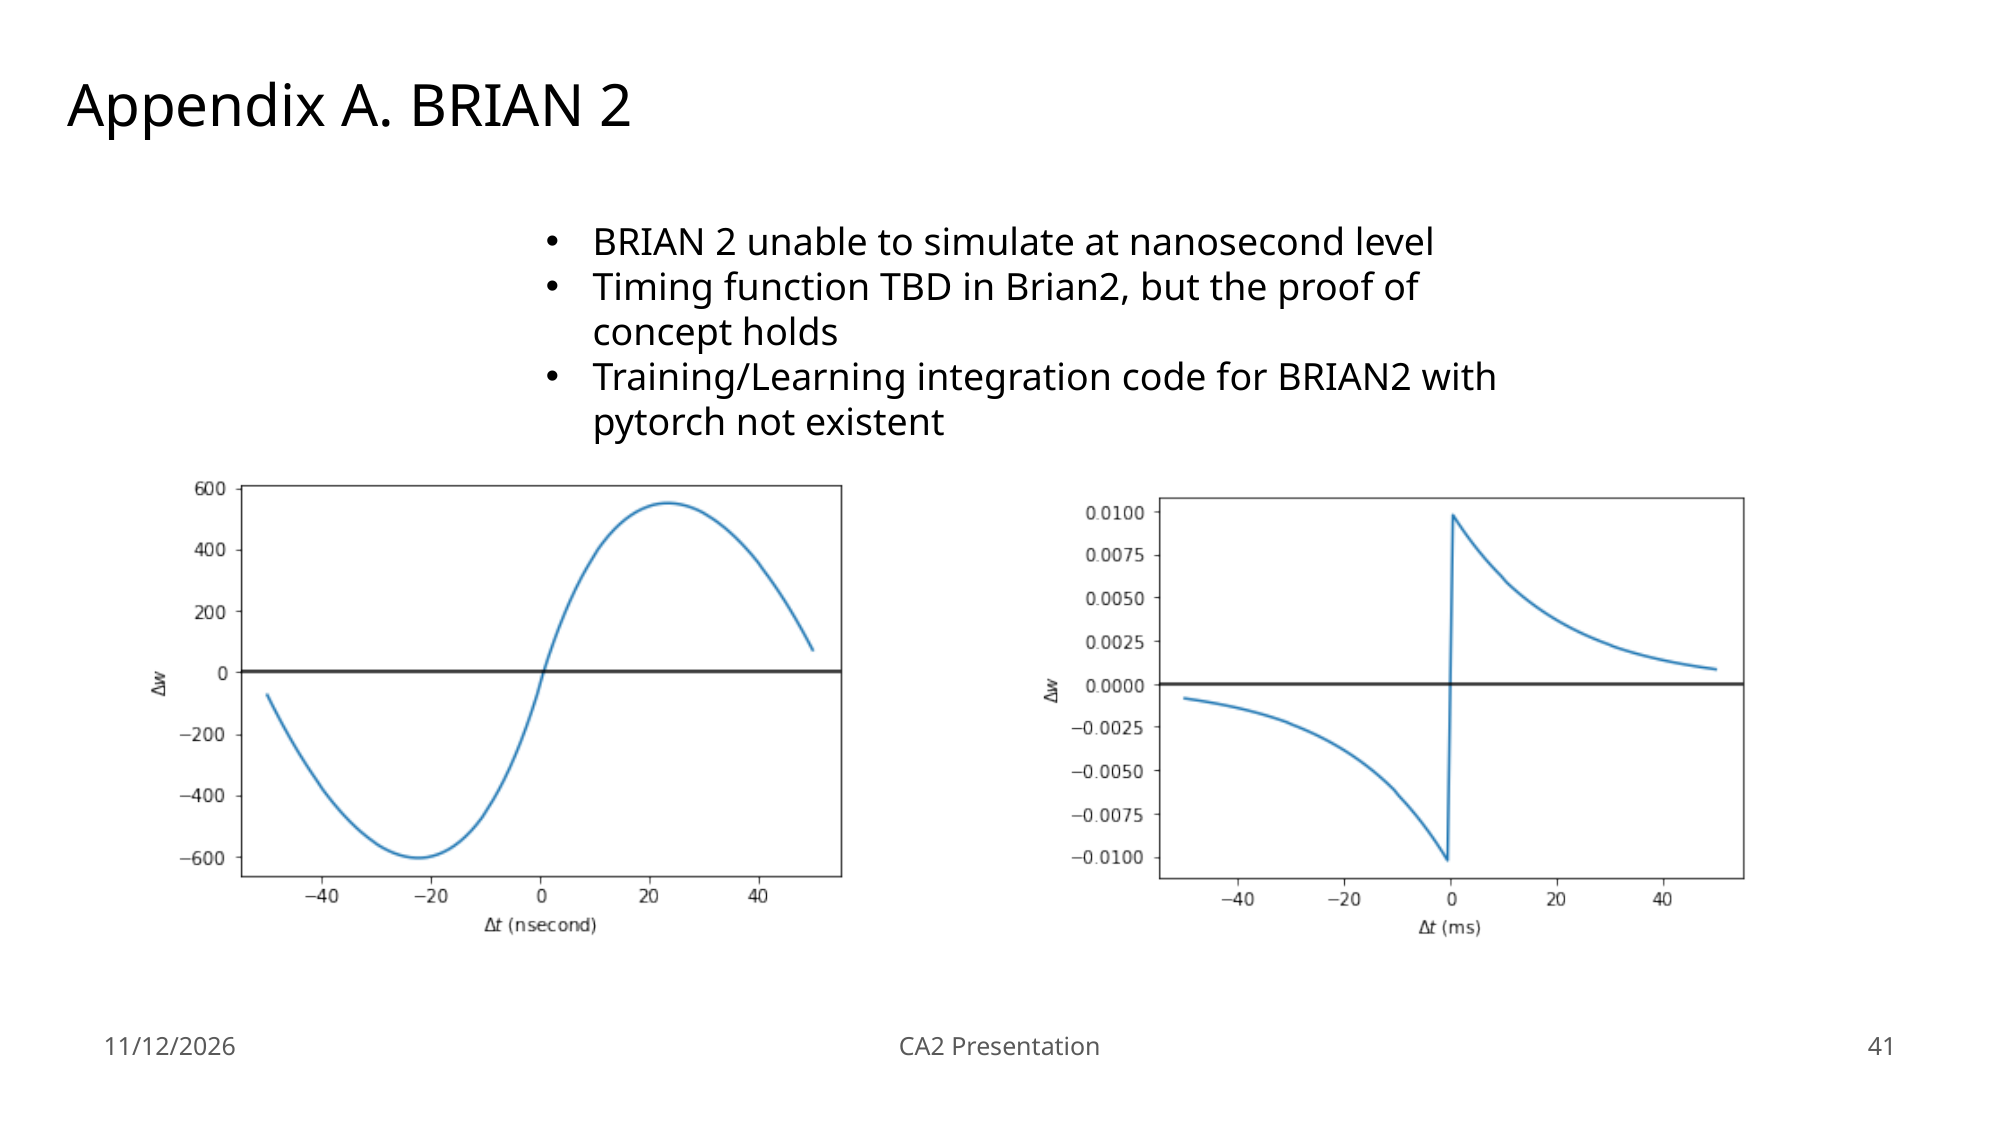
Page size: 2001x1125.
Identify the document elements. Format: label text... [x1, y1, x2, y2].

slide_number 41 [1373, 1017, 1912, 1078]
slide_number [88, 1017, 626, 1078]
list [137, 469, 852, 950]
title Appendix A. BRIAN 2 [52, 60, 1200, 166]
picture [1029, 487, 1754, 950]
text_box BRIAN 2 unable to simulate at nanosecond level Timing function TBD in Brian2, but the proof of concept holds Training/Learning integration code for BRIAN2 with pytorch not existent [531, 210, 1529, 451]
footer CA2 Presentation [762, 1017, 1238, 1078]
